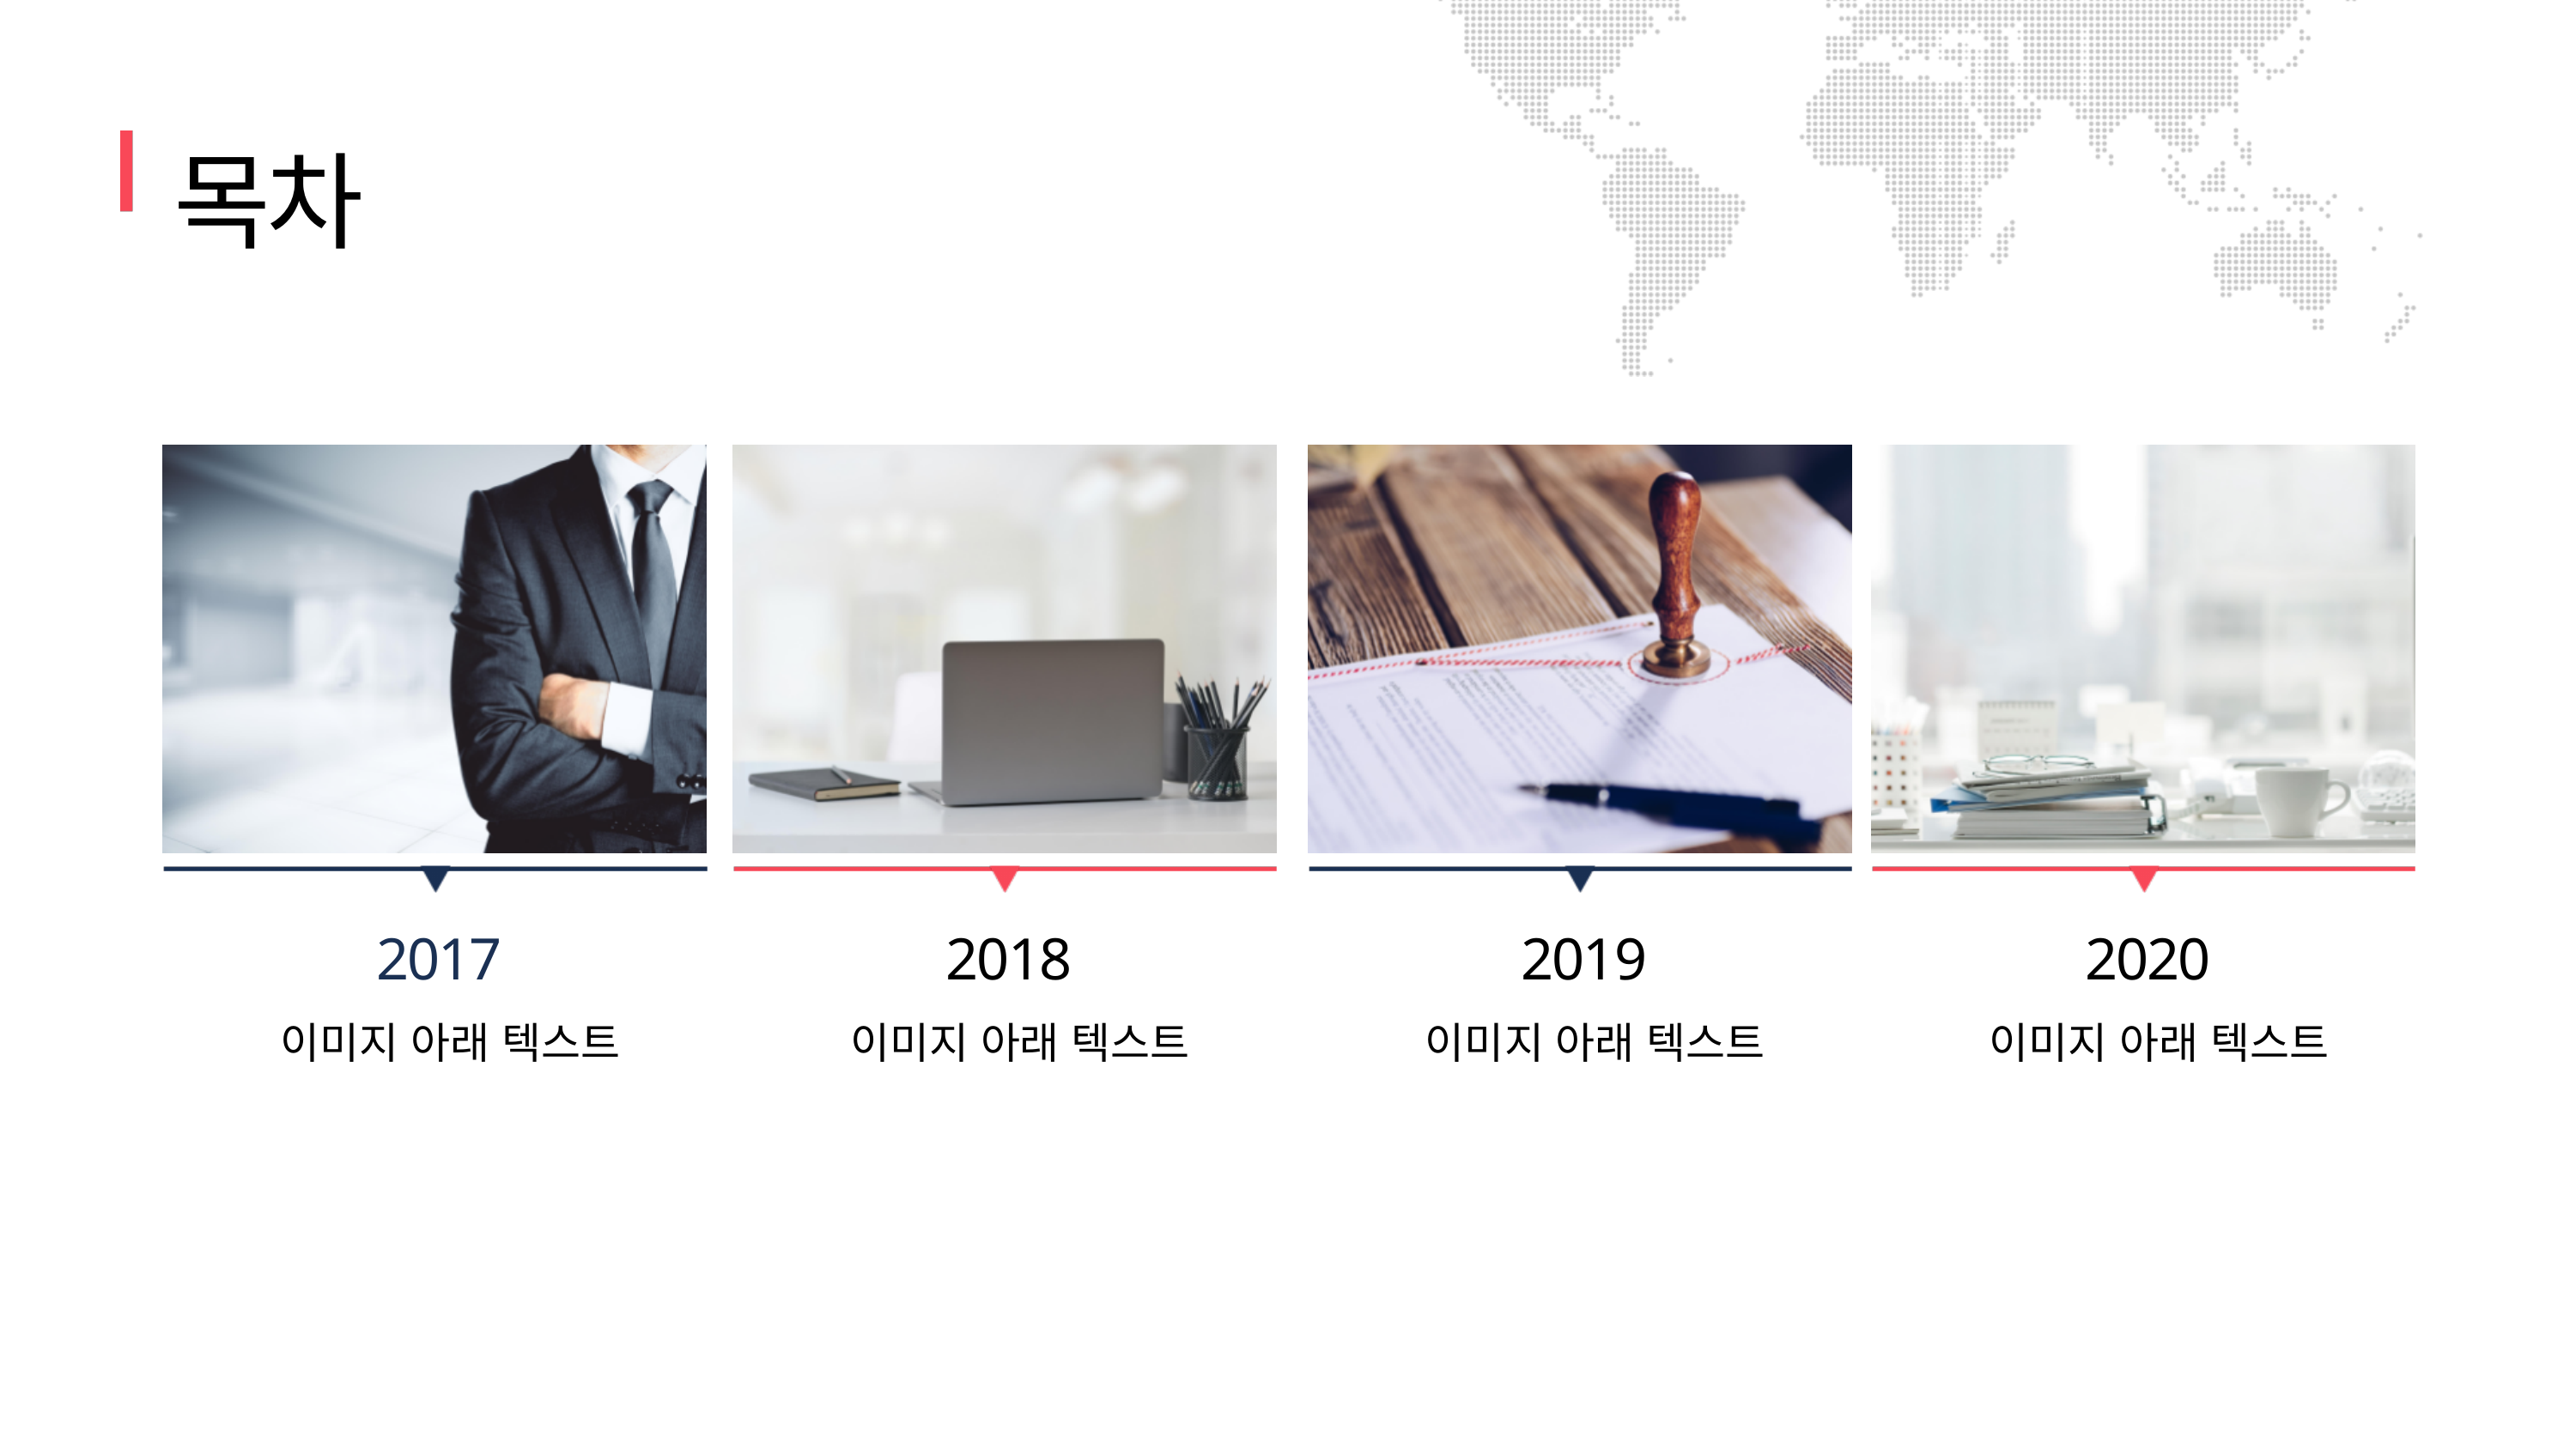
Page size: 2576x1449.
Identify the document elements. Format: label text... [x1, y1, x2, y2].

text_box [2127, 865, 2160, 893]
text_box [120, 130, 135, 213]
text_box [1308, 445, 1852, 853]
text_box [1020, 865, 1277, 872]
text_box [2160, 865, 2416, 872]
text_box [162, 865, 418, 872]
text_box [1564, 865, 1596, 893]
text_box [732, 445, 1277, 853]
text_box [1871, 865, 2126, 872]
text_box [452, 865, 708, 872]
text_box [988, 865, 1020, 893]
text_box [1596, 865, 1852, 872]
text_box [732, 865, 987, 872]
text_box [419, 865, 451, 893]
text_box 2018 [893, 916, 1125, 1006]
text_box 이미지 아래 텍스트 [1202, 1009, 1766, 1377]
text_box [162, 445, 708, 853]
text_box 2019 [1468, 916, 1700, 1006]
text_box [1326, 0, 2458, 378]
text_box 이미지 아래 텍스트 [627, 1009, 1202, 1377]
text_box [1871, 445, 2416, 853]
text_box 이미지 아래 텍스트 [1766, 1009, 2553, 1377]
text_box 2020 [2032, 916, 2264, 1006]
text_box 이미지 아래 텍스트 [58, 1009, 627, 1377]
text_box 목차 [161, 128, 1321, 258]
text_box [1307, 865, 1563, 872]
text_box 2017 [325, 916, 554, 1006]
